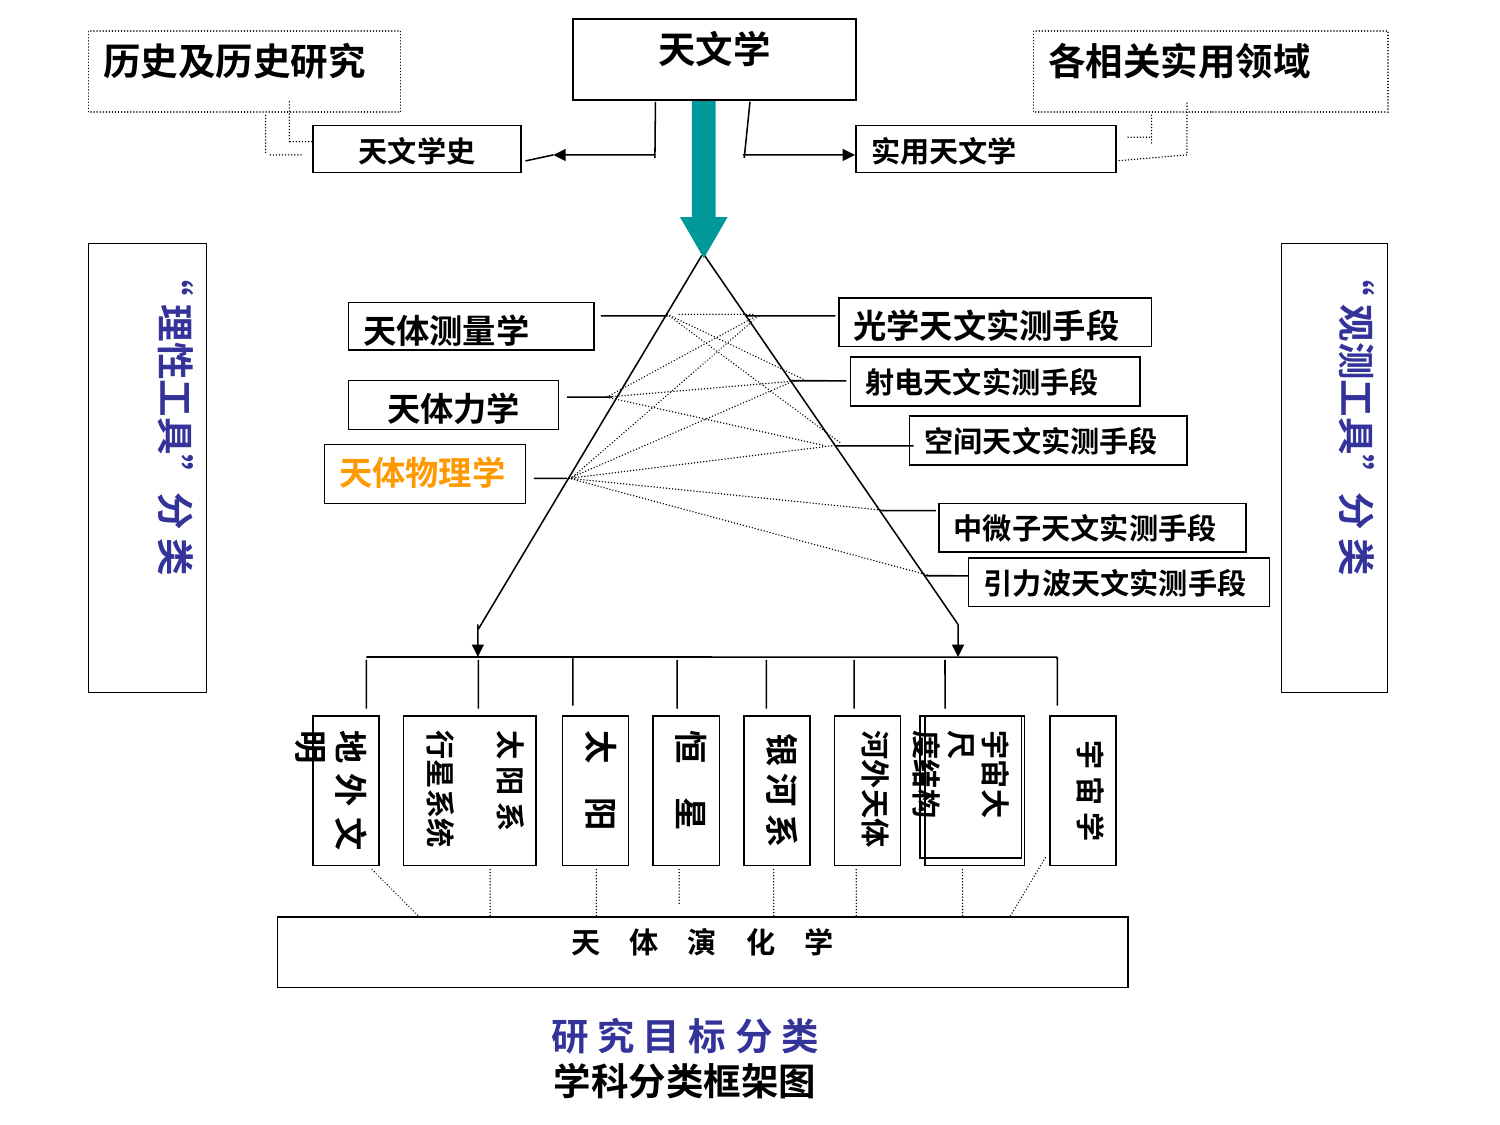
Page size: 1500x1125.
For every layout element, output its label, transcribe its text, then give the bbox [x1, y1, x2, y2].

text_box [745, 148, 855, 162]
text_box 中微子天文实测手段 [939, 503, 1247, 553]
text_box 天体测量学 [348, 302, 595, 350]
text_box 天文学史 [312, 125, 521, 173]
text_box 空间天文实测手段 [909, 416, 1187, 465]
text_box [471, 624, 485, 657]
text_box 射电天文实测手段 [850, 357, 1140, 406]
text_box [312, 715, 1117, 866]
text_box 天 体 演 化 学 [277, 916, 1128, 988]
text_box 实用天文学 [856, 125, 1117, 173]
text_box 光学天文实测手段 [838, 297, 1152, 347]
text_box 天文学 [572, 18, 857, 101]
text_box 历史及历史研究 [88, 30, 401, 113]
text_box “理性工具”分 类 [88, 243, 207, 693]
text_box “观测工具”分 类 [1281, 243, 1388, 693]
text_box 天体物理学 [324, 444, 526, 504]
text_box 引力波天文实测手段 [968, 557, 1270, 607]
text_box [951, 624, 965, 657]
text_box 研 究 目 标 分 类 学科分类框架图 [395, 1005, 975, 1110]
text_box [681, 101, 727, 257]
text_box 天体力学 [348, 380, 559, 430]
text_box [553, 148, 654, 162]
text_box 各相关实用领域 [1033, 30, 1388, 113]
